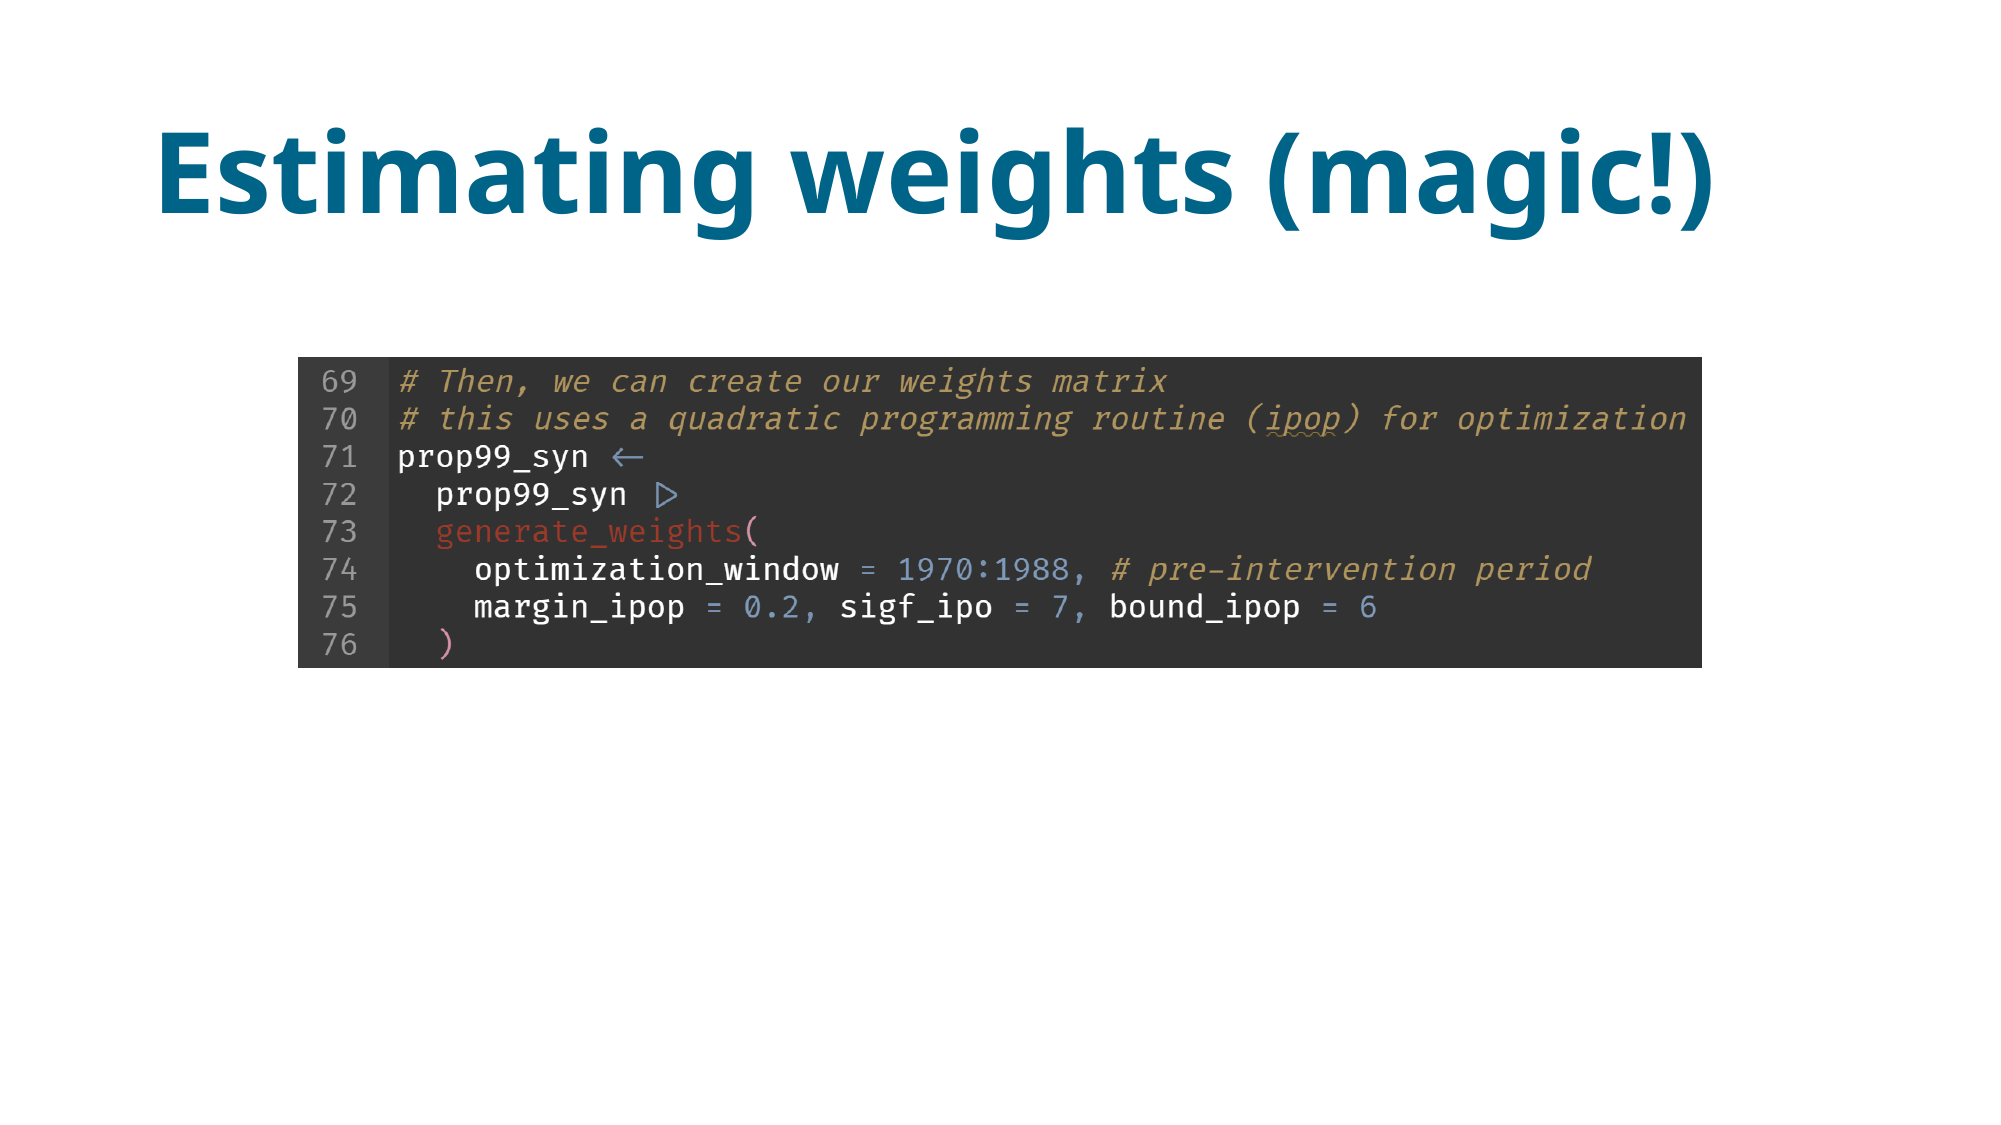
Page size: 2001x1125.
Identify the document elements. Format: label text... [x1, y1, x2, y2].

title Estimating weights (magic!) [137, 59, 1863, 278]
picture [298, 357, 1702, 668]
